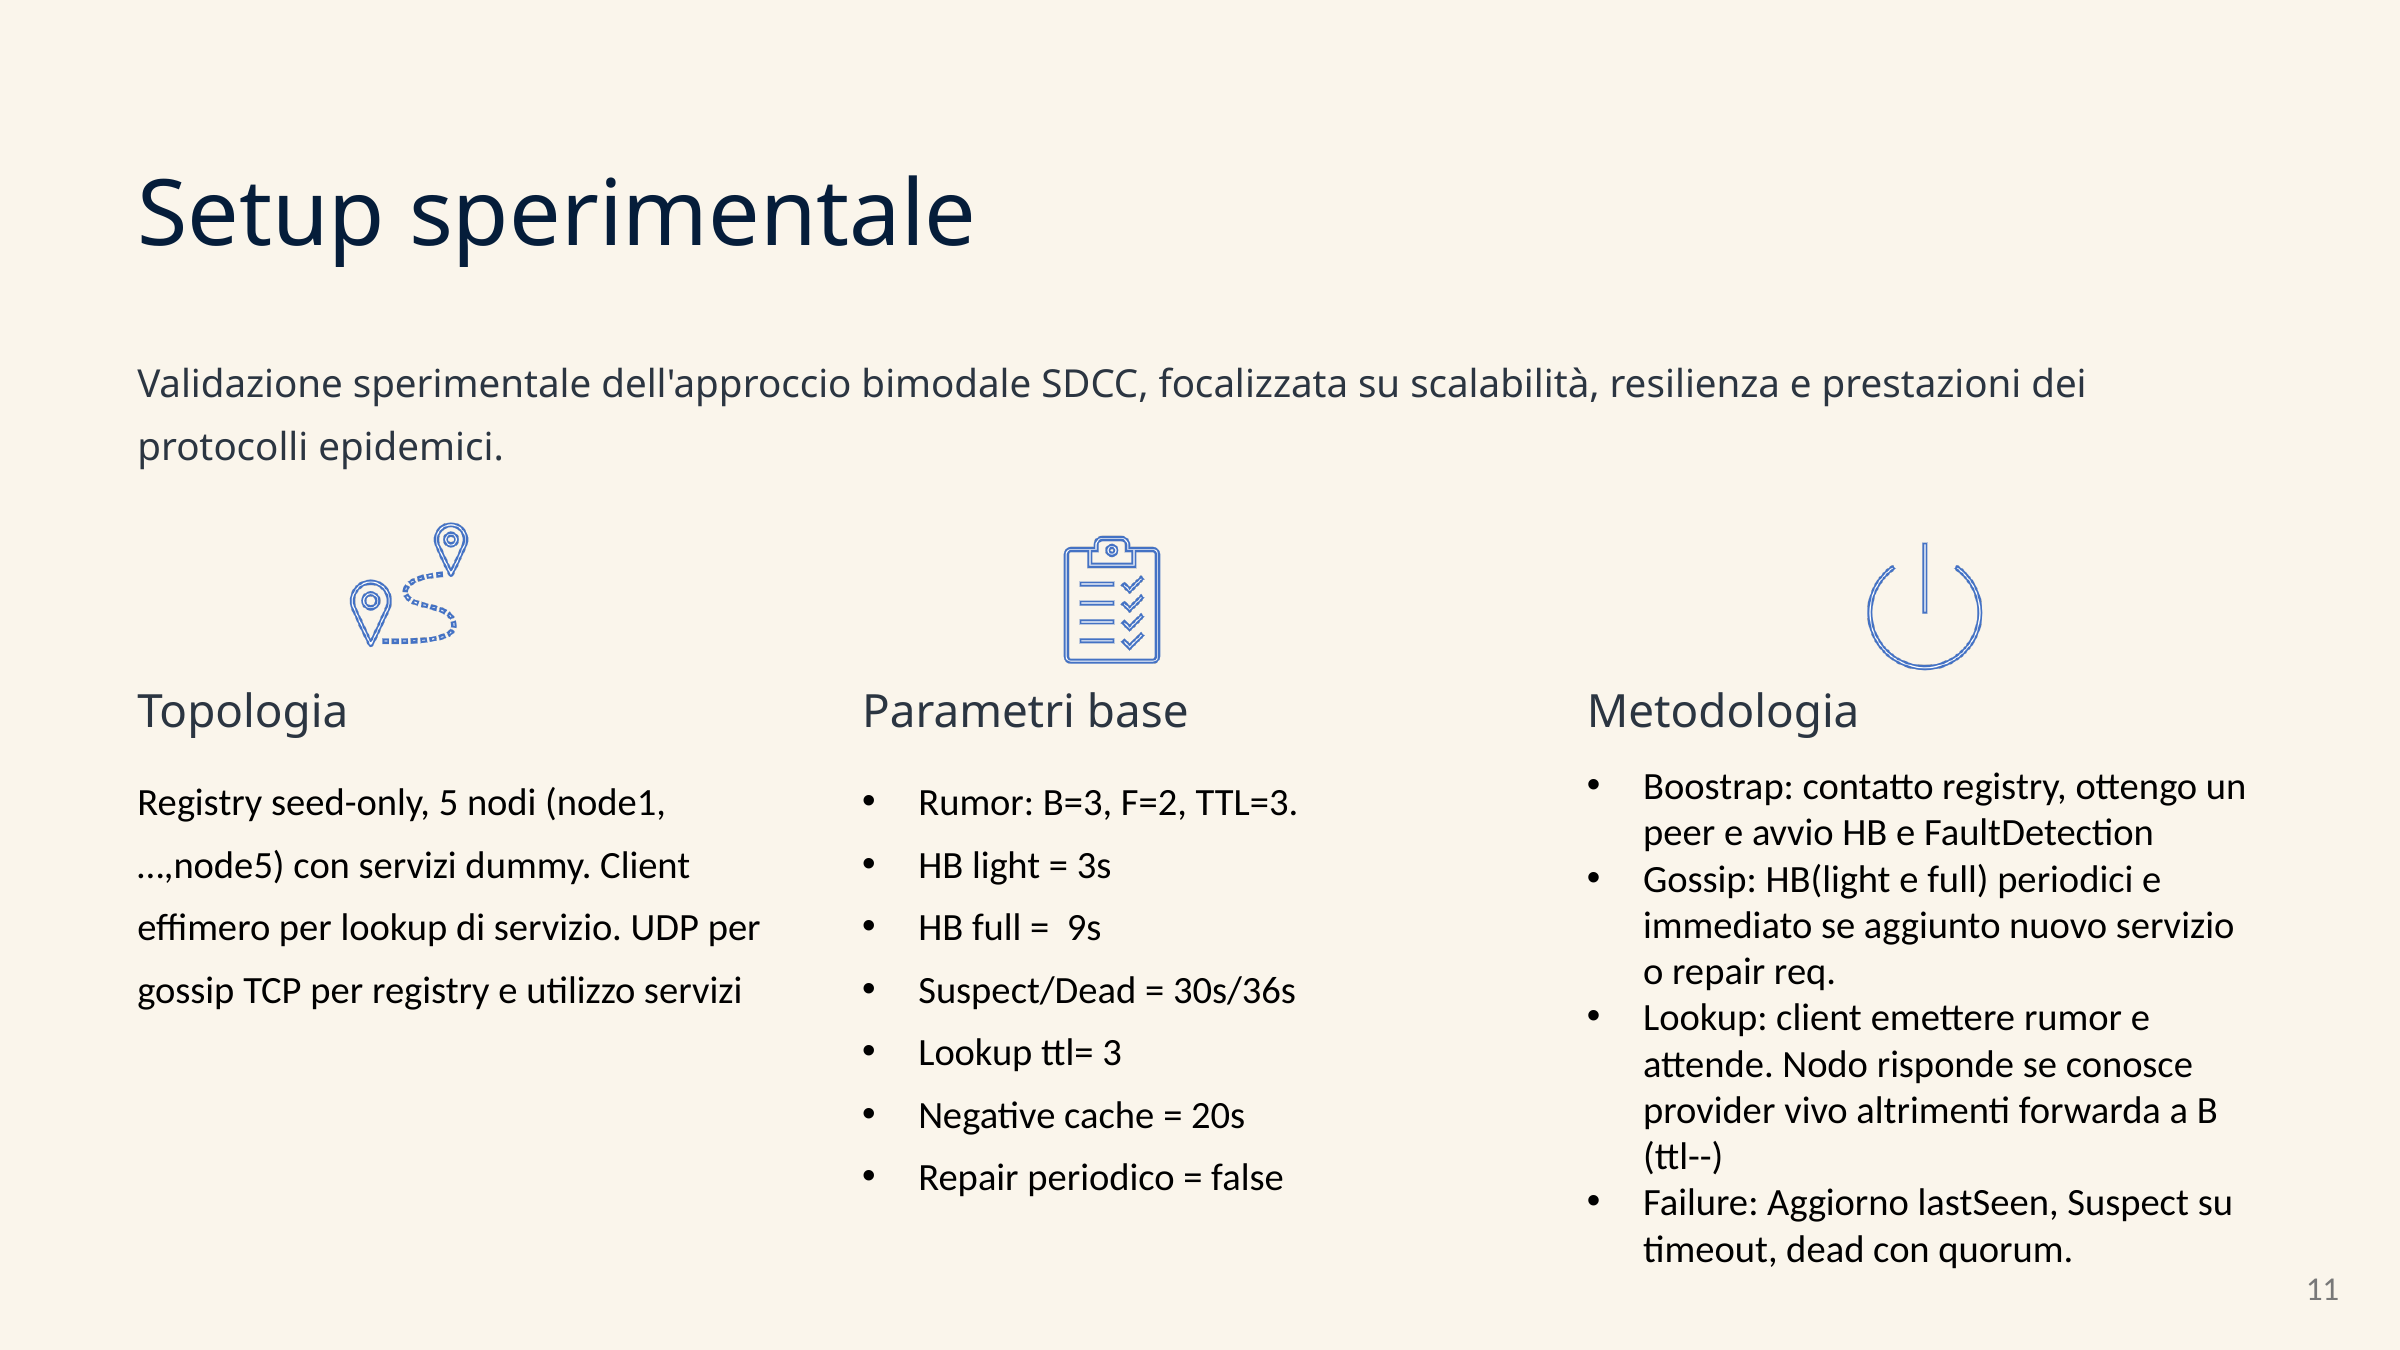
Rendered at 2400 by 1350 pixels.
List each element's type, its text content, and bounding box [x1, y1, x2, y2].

picture [1036, 524, 1187, 675]
picture [1849, 532, 2000, 683]
text_box Setup sperimentale [137, 148, 1665, 265]
text_box Boostrap: contatto registry, ottengo un peer e avvio HB e FaultDetection Gossip: HB(light e full) periodici e immediato se aggiunto nuovo servizio o repair req. Lookup: client emettere rumor e attende. Nodo risponde se conosce provider vivo altrimenti forwarda a B (ttl--) Failure: Aggiorno lastSeen, Suspect su timeout, dead con quorum. [1586, 761, 2263, 1138]
text_box Registry seed-only, 5 nodi (node1,…,node5) con servizi dummy. Client effimero per lookup di servizio. UDP per gossip TCP per registry e utilizzo servizi [137, 761, 814, 1201]
text_box Rumor: B=3, F=2, TTL=3. HB light = 3s HB full = 9s Suspect/Dead = 30s/36s Lookup ttl= 3 Negative cache = 20s Repair periodico = false [862, 761, 1538, 1138]
text_box Parametri base [862, 679, 1388, 738]
text_box Metodologia [1586, 679, 2198, 738]
picture [333, 512, 484, 663]
slide_number 11 [1814, 1251, 2355, 1324]
text_box Validazione sperimentale dell'approccio bimodale SDCC, focalizzata su scalabilità, resilienza e prestazioni dei protocolli epidemici. [137, 343, 2263, 469]
text_box Topologia [137, 679, 710, 738]
